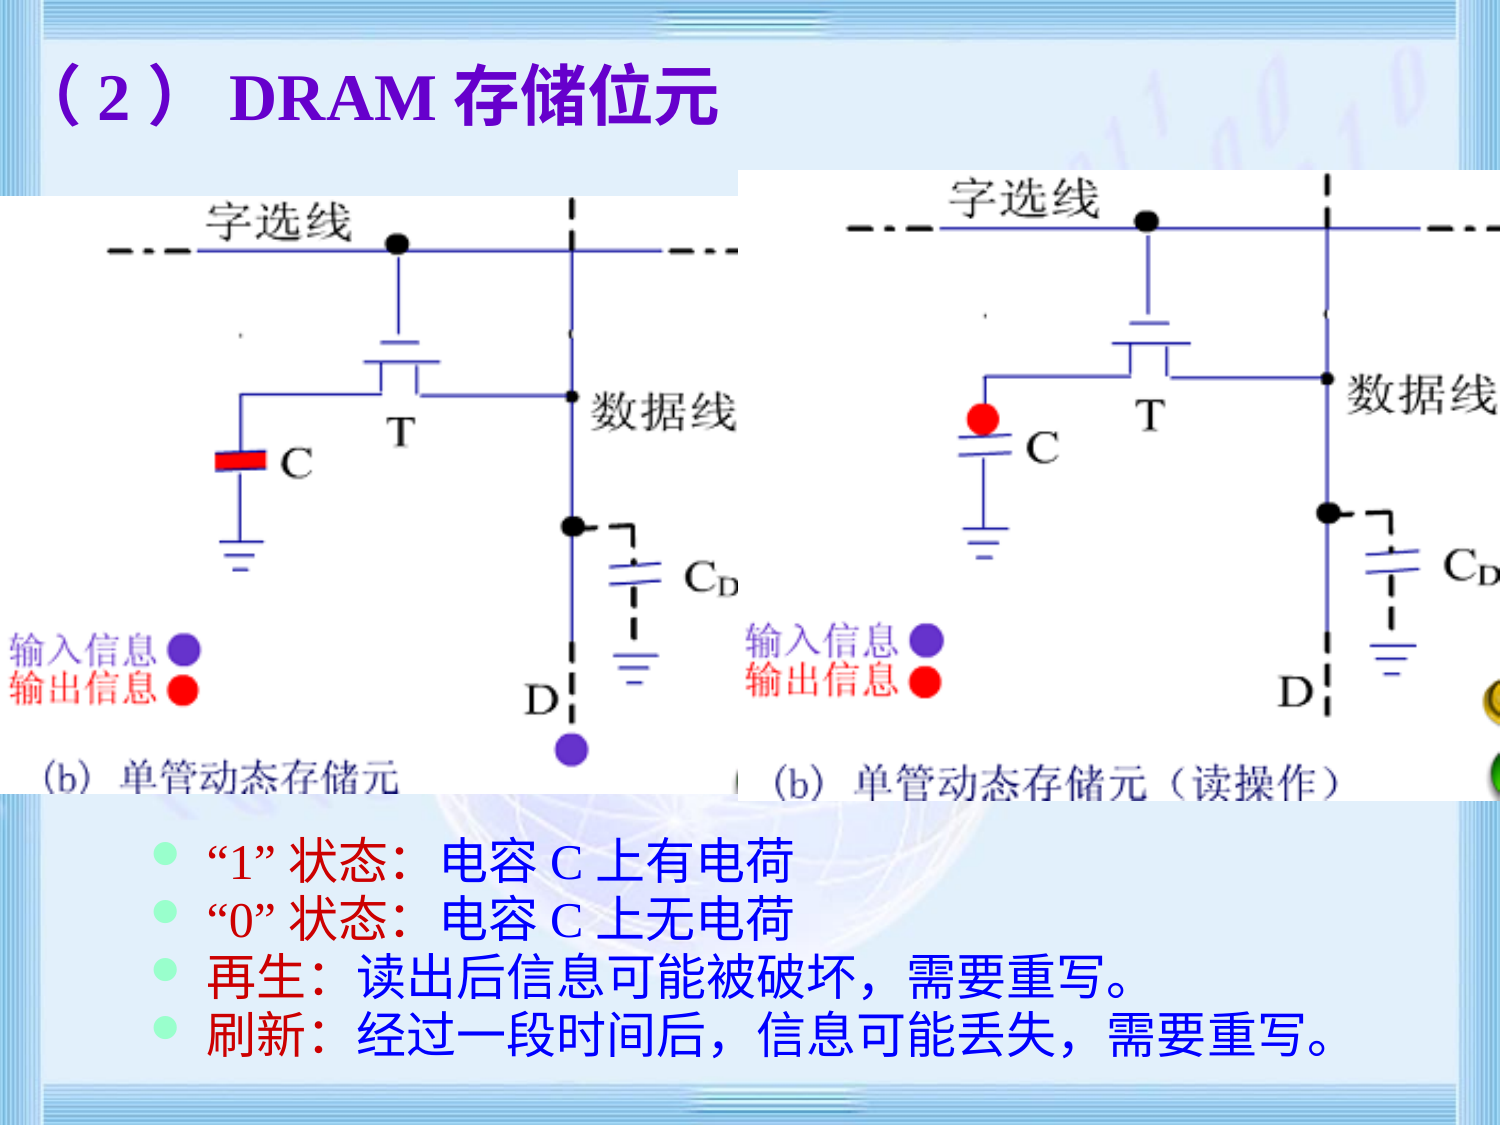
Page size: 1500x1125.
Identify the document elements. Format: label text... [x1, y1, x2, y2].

picture [0, 0, 1500, 1125]
text_box “1”状态：电容C上有电荷 “0”状态：电容C上无电荷 再生：读出后信息可能被破坏，需要重写。 刷新：经过一段时间后，信息可能丢失，需要重写。 [135, 834, 1376, 1083]
slide_number [1074, 1024, 1388, 1101]
title （2）DRAM存储位元 [0, 0, 1276, 188]
slide_number [112, 1024, 426, 1101]
